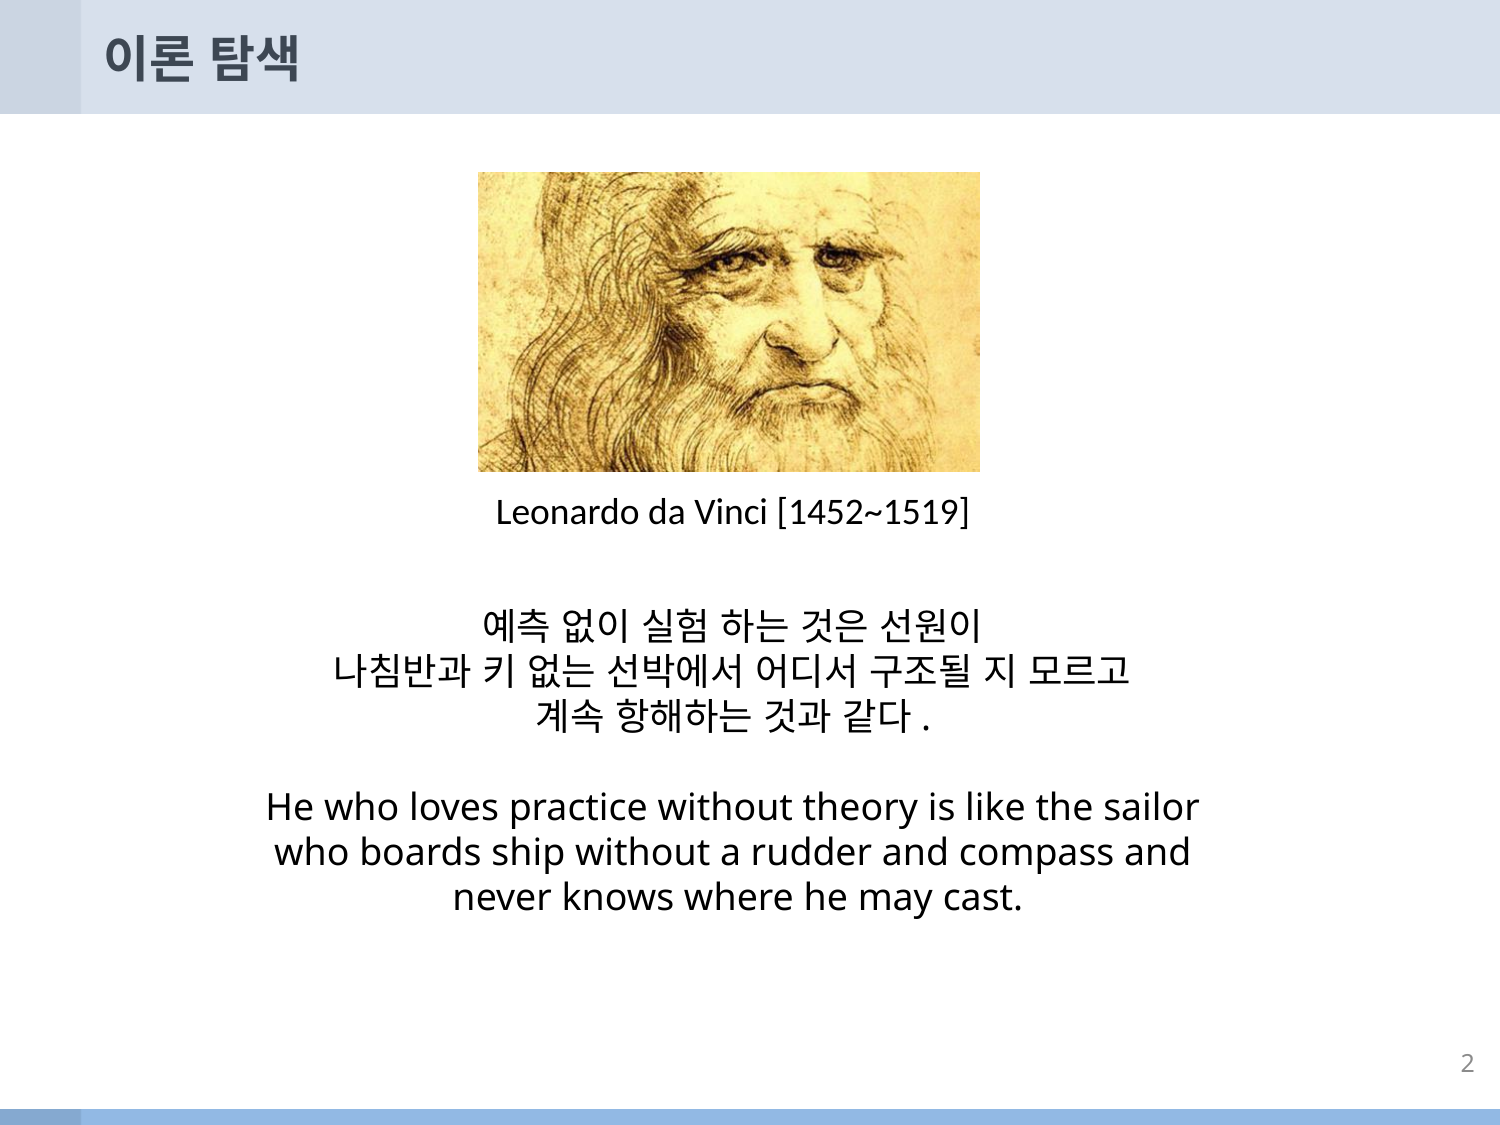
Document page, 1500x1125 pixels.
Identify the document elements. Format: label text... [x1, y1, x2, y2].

picture [0, 0, 1500, 114]
picture [0, 1109, 1500, 1125]
title 이론 탐색 [88, 10, 1058, 106]
slide_number 2 [1139, 1035, 1490, 1095]
text_box Leonardo da Vinci [1452~1519] [481, 479, 1087, 540]
text_box 예측 없이 실험 하는 것은 선원이 나침반과 키 없는 선박에서 어디서 구조될 지 모르고 계속 항해하는 것과 같다. He who loves practice without theory is like the sailor who boards ship without a rudder and compass and never knows where he may cast. [206, 595, 1270, 926]
picture [477, 172, 980, 472]
